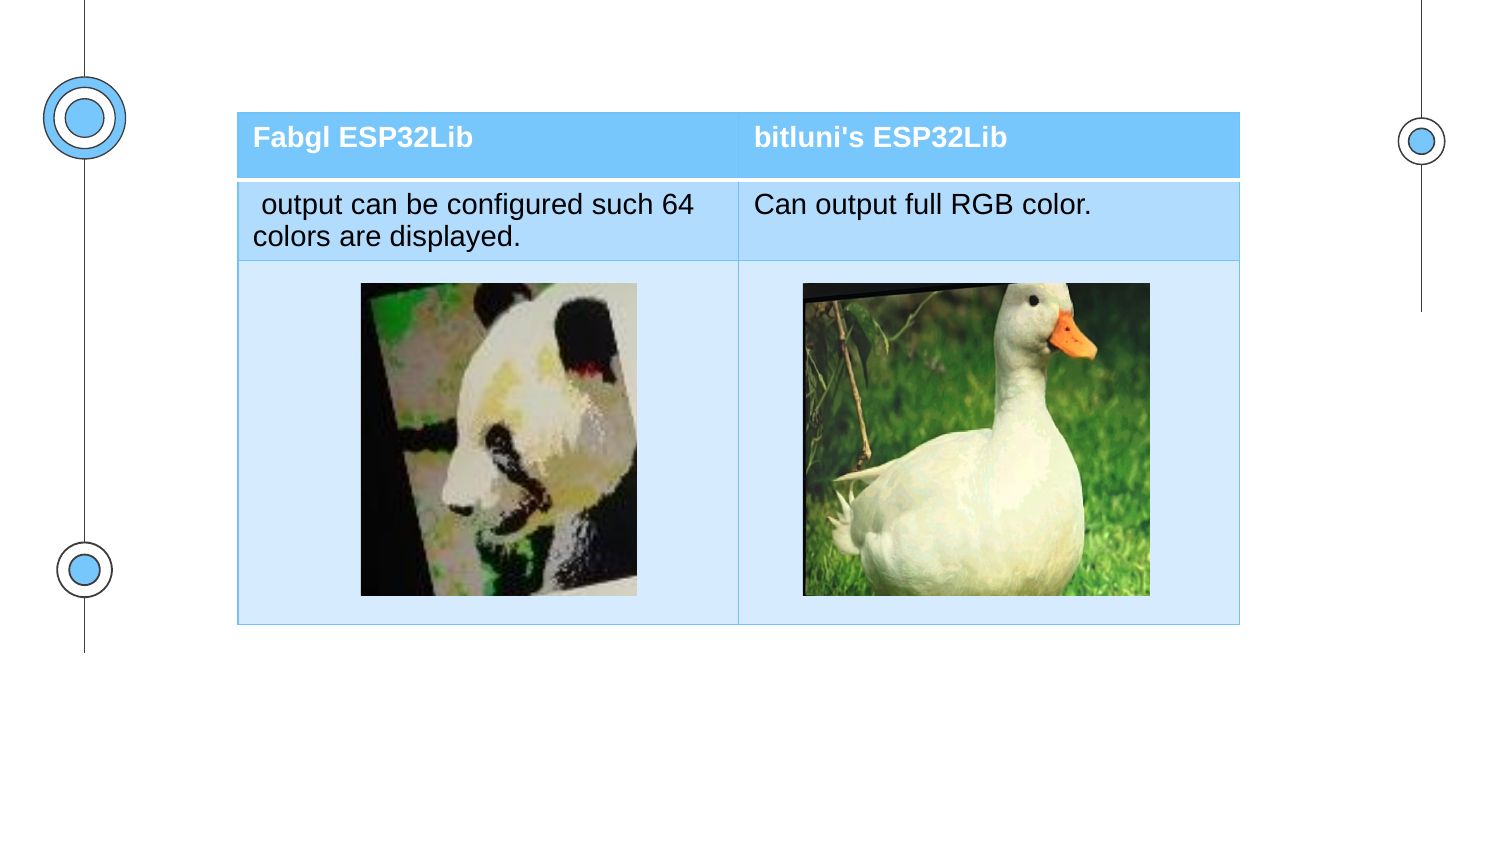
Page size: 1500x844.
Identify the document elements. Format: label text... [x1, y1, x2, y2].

table_cell output can be configured such 64 colors are displayed. [239, 182, 738, 260]
picture [360, 283, 638, 596]
picture [802, 283, 1151, 596]
table_cell Can output full RGB color. [739, 182, 1239, 260]
table_header bitluni's ESP32Lib [739, 114, 1239, 178]
table_cell [239, 261, 738, 624]
table_cell [739, 261, 1239, 624]
table_header Fabgl ESP32Lib [239, 114, 738, 178]
